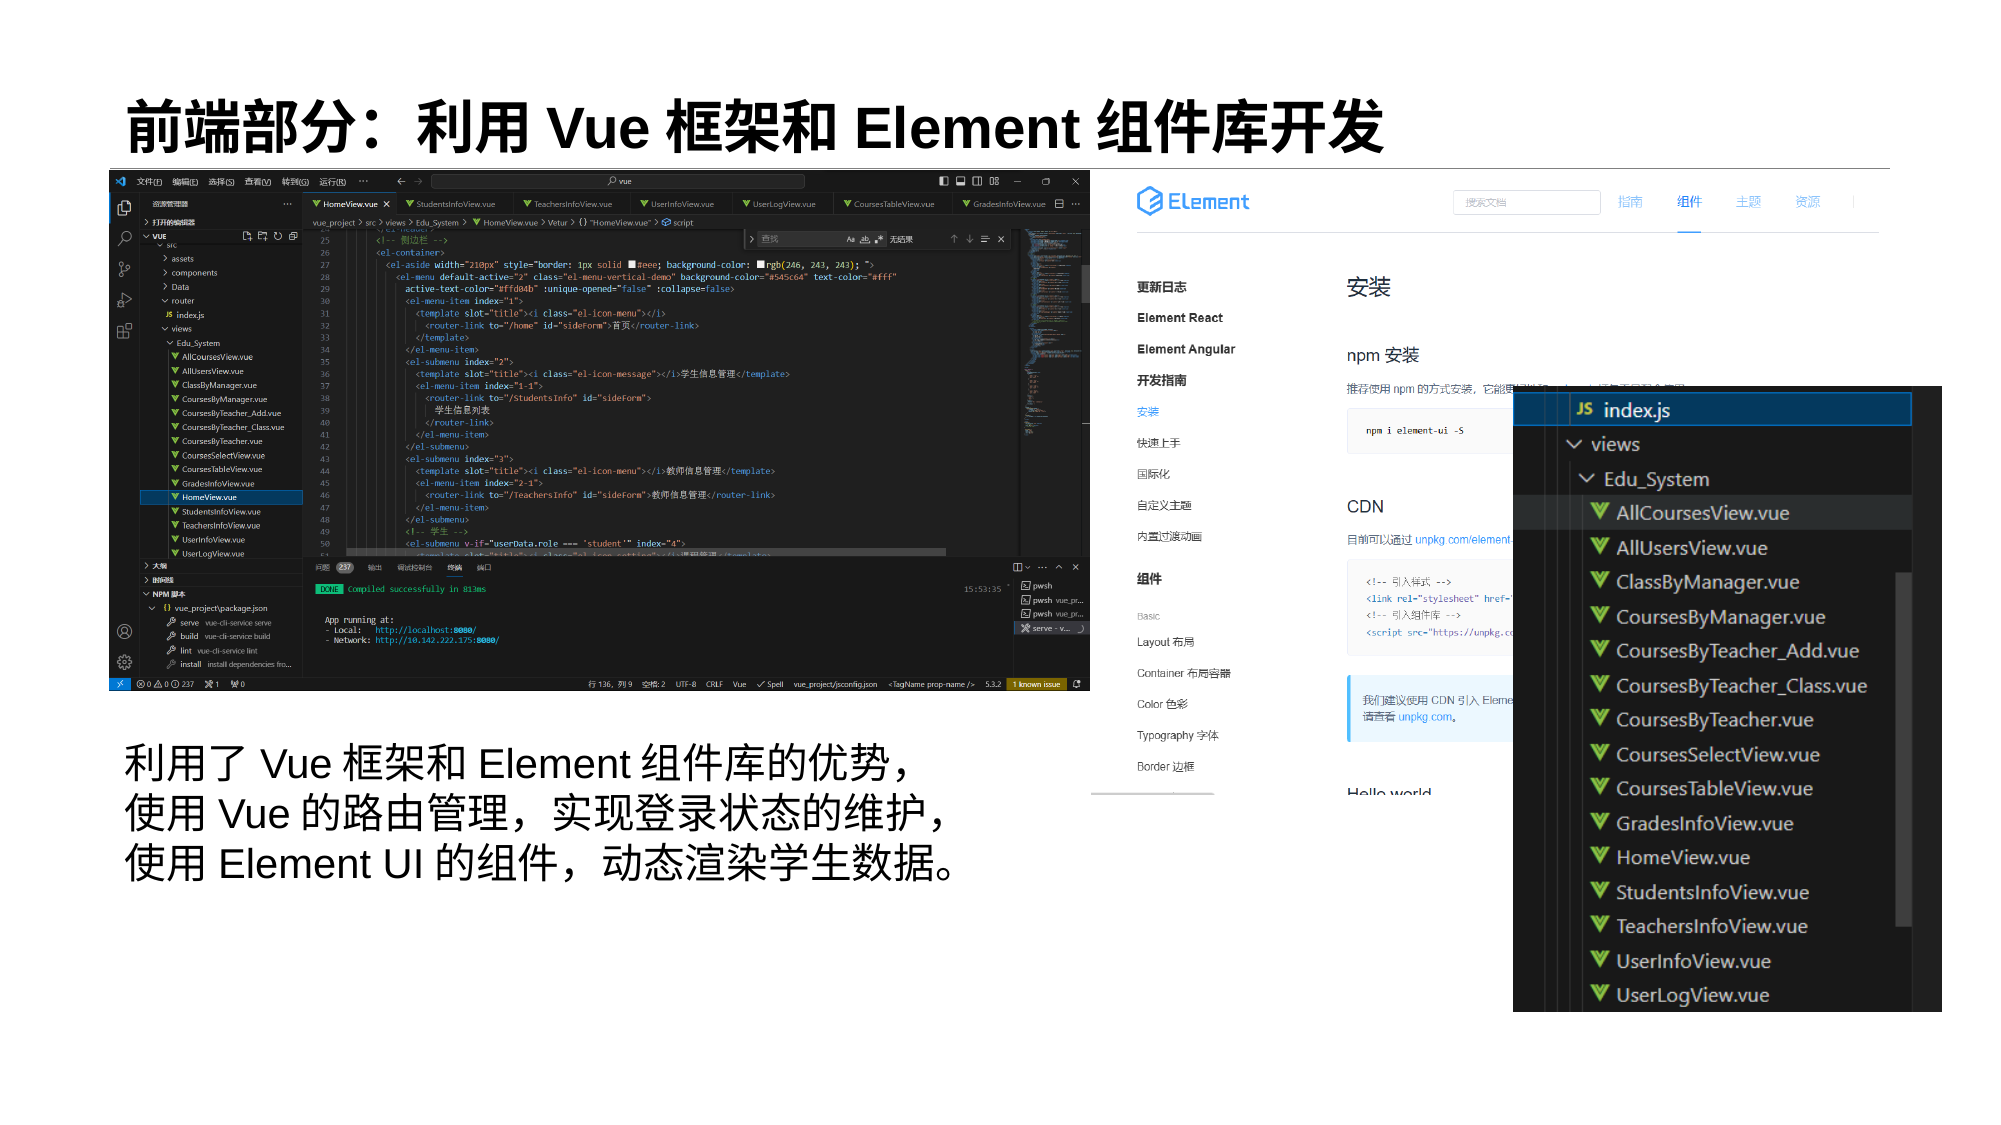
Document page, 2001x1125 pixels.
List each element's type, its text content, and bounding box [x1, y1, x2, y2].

picture [109, 169, 1090, 691]
title 前端部分：利用Vue框架和Element组件库开发 [109, 0, 1890, 169]
text_box 利用了Vue框架和Element组件库的优势，使用Vue的路由管理，实现登录状态的维护，使用Element UI的组件，动态渲染学生数据。 [109, 729, 988, 1012]
picture [1091, 178, 1942, 1012]
